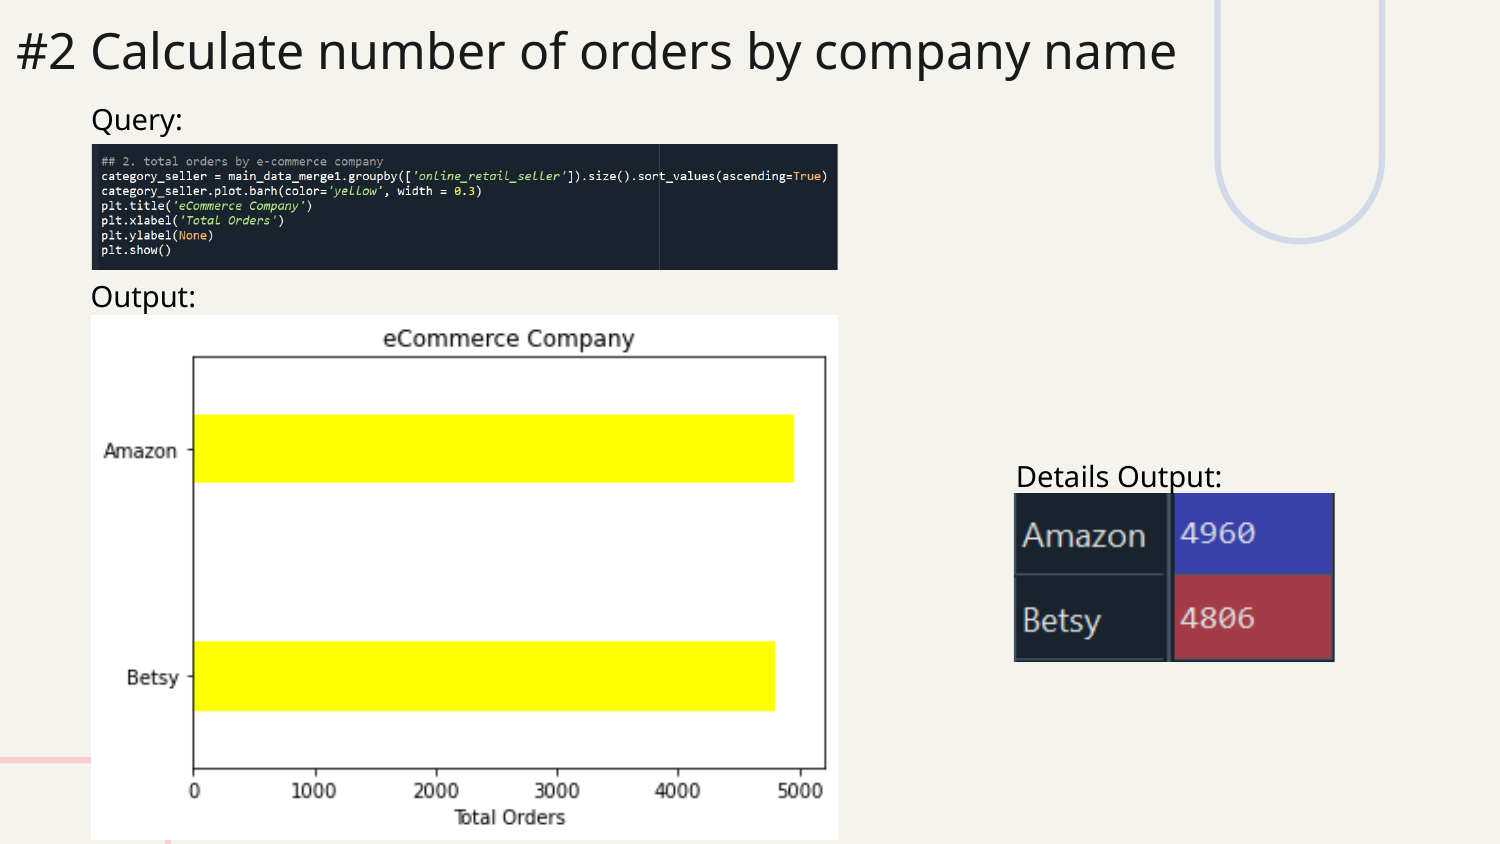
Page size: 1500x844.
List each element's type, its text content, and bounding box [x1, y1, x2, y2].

text_box Details Output: [1000, 450, 1238, 501]
picture [91, 144, 838, 270]
text_box Query: [76, 93, 198, 144]
picture [91, 315, 838, 840]
title #2 Calculate number of orders by company name [1, 4, 1500, 151]
text_box Output: [75, 270, 212, 321]
picture [1013, 493, 1335, 662]
